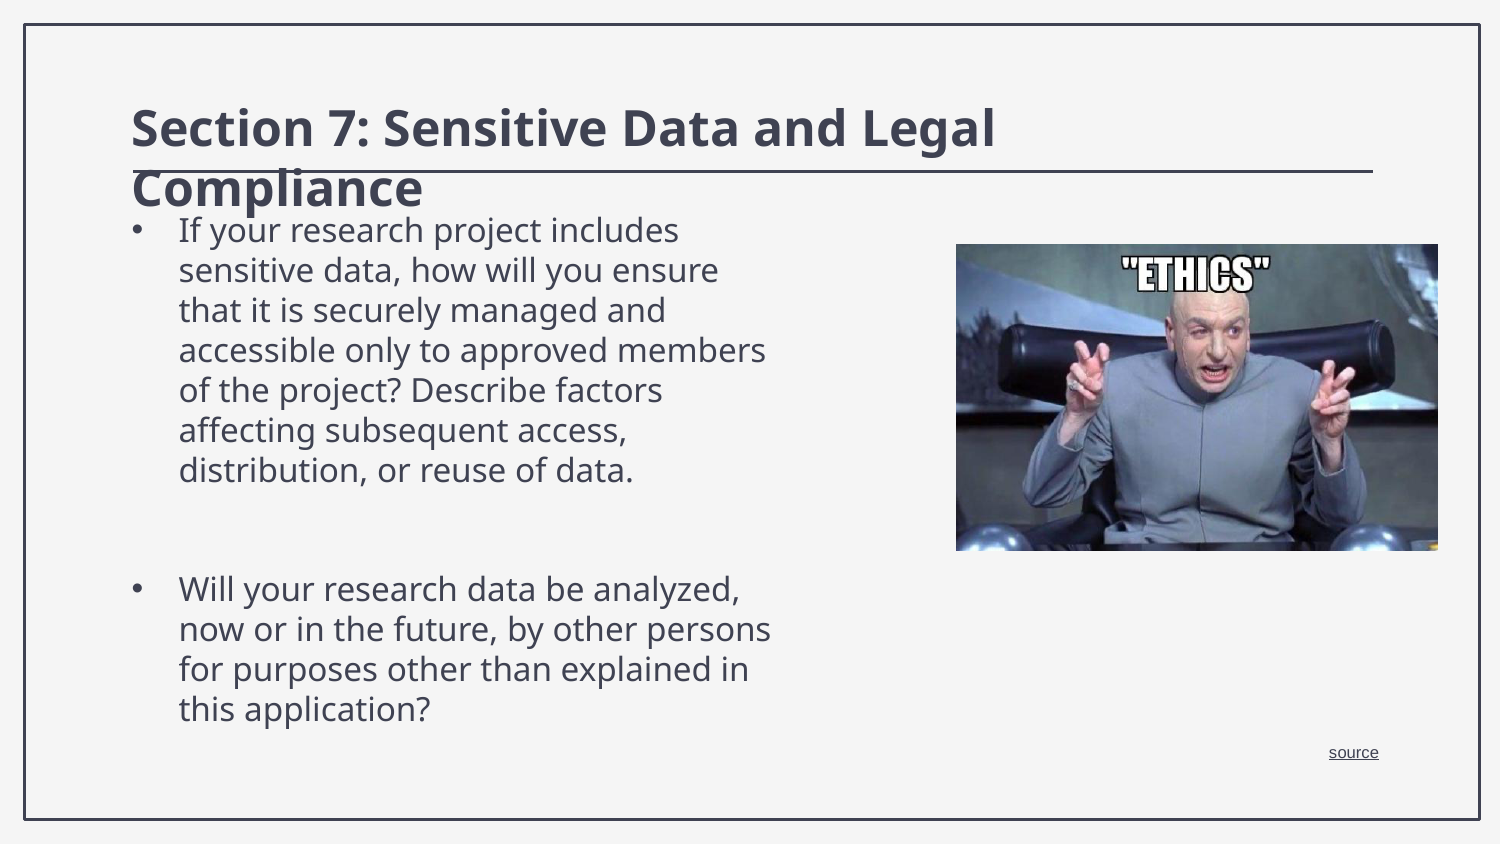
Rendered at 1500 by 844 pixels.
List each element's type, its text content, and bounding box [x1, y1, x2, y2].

picture [956, 244, 1439, 552]
text_box source [1314, 733, 1500, 769]
subtitle If your research project includes sensitive data, how will you ensure that it is securely managed and accessible only to approved members of the project? Describe factors affecting subsequent access, distribution, or reuse of data. Will your research data be analyzed, now or in the future, by other persons for purposes other than explained in this application? [116, 194, 806, 704]
title Section 7: Sensitive Data and Legal Compliance [116, 81, 1285, 209]
